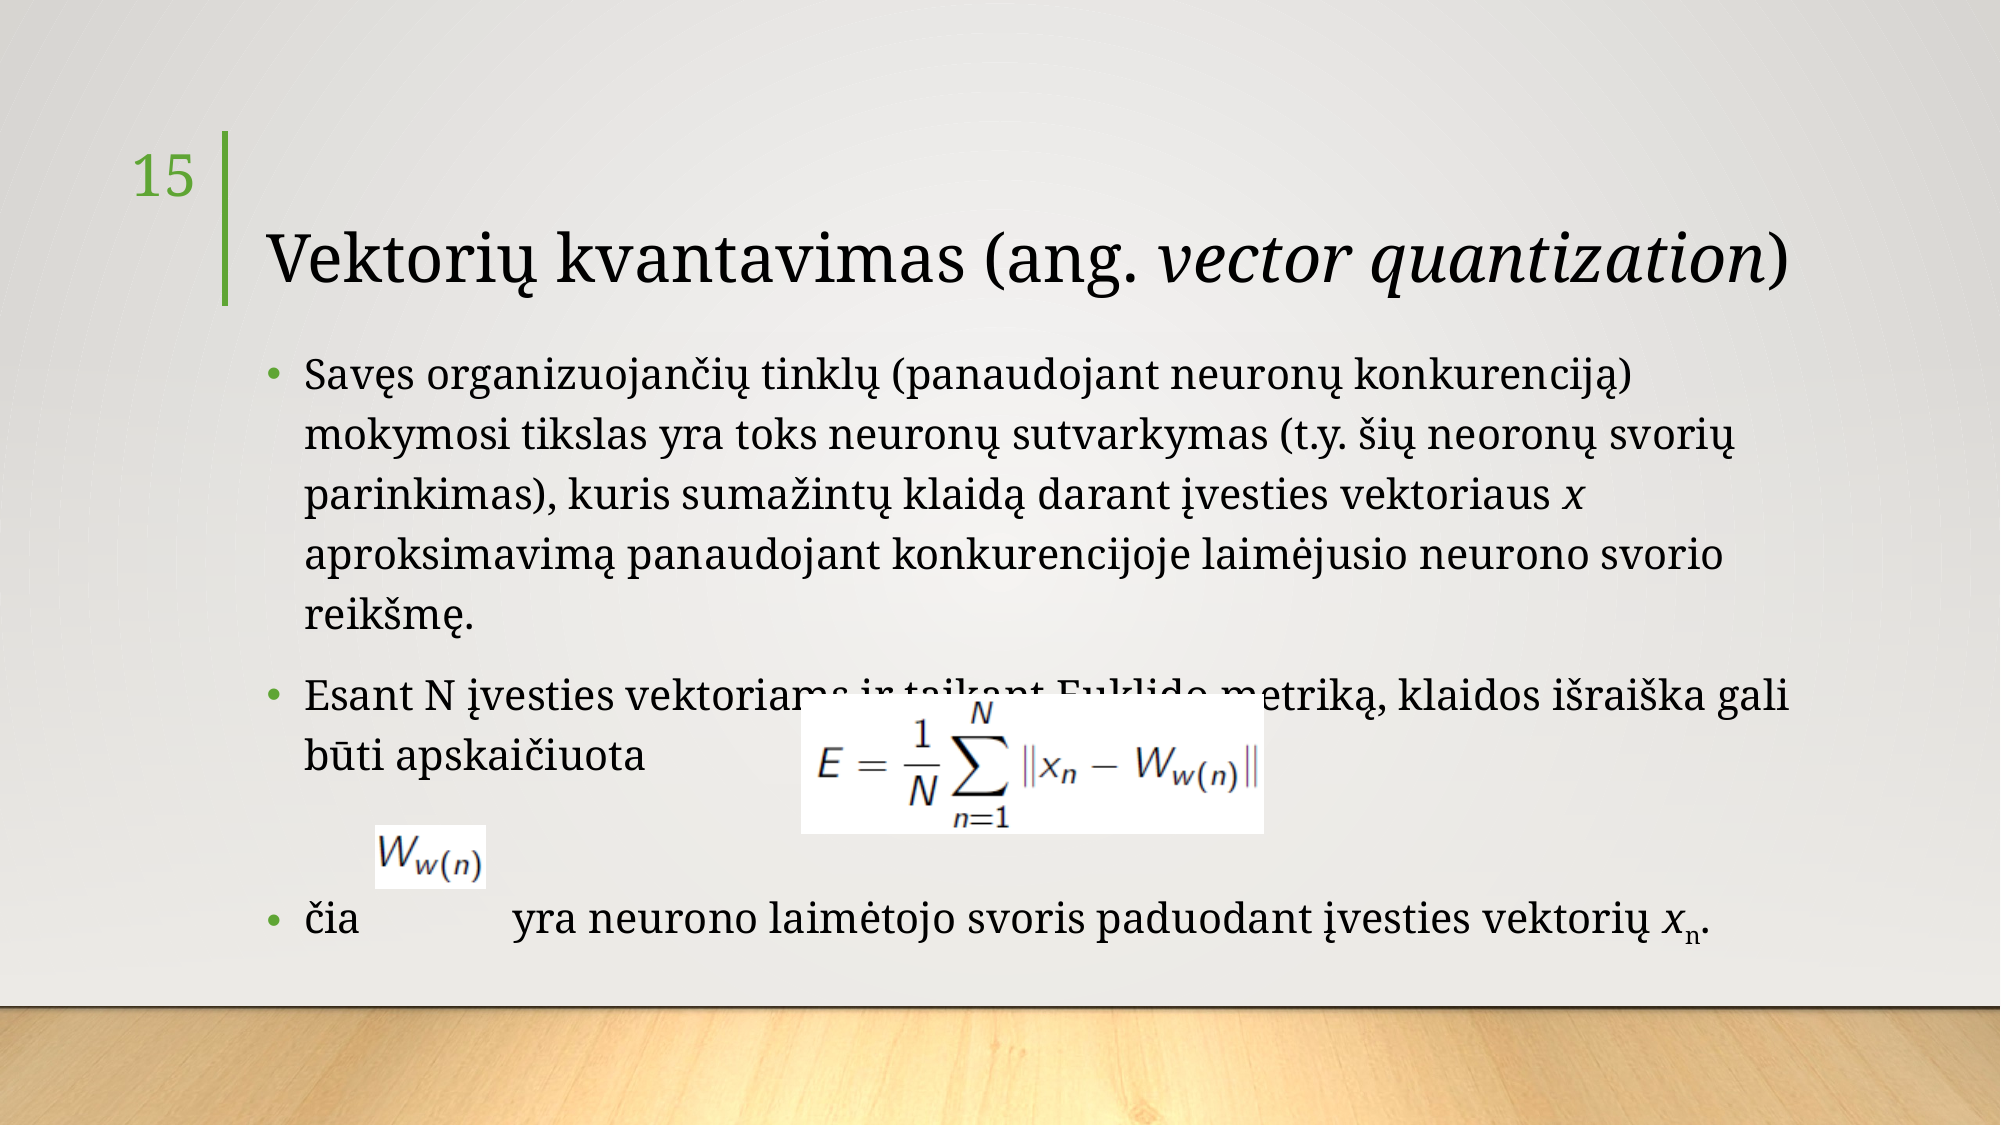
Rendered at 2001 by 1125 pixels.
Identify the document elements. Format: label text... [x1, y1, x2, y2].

title Vektorių kvantavimas (ang. vector quantization) [251, 131, 1814, 305]
list Savęs organizuojančių tinklų (panaudojant neuronų konkurenciją) mokymosi tikslas yra toks neuronų sutvarkymas (t.y. šių neoronų svorių parinkimas), kuris sumažintų klaidą darant įvesties vektoriaus x aproksimavimą panaudojant konkurencijoje laimėjusio neurono svorio reikšmę. Esant N įvesties vektoriams ir taikant Euklido metriką, klaidos išraiška gali būti apskaičiuota čia yra neurono laimėtojo svoris paduodant įvesties vektorių xn. [251, 330, 1814, 897]
picture [0, 1006, 2000, 1125]
slide_number 15 [78, 131, 212, 254]
picture [375, 825, 486, 889]
picture [801, 693, 1265, 834]
